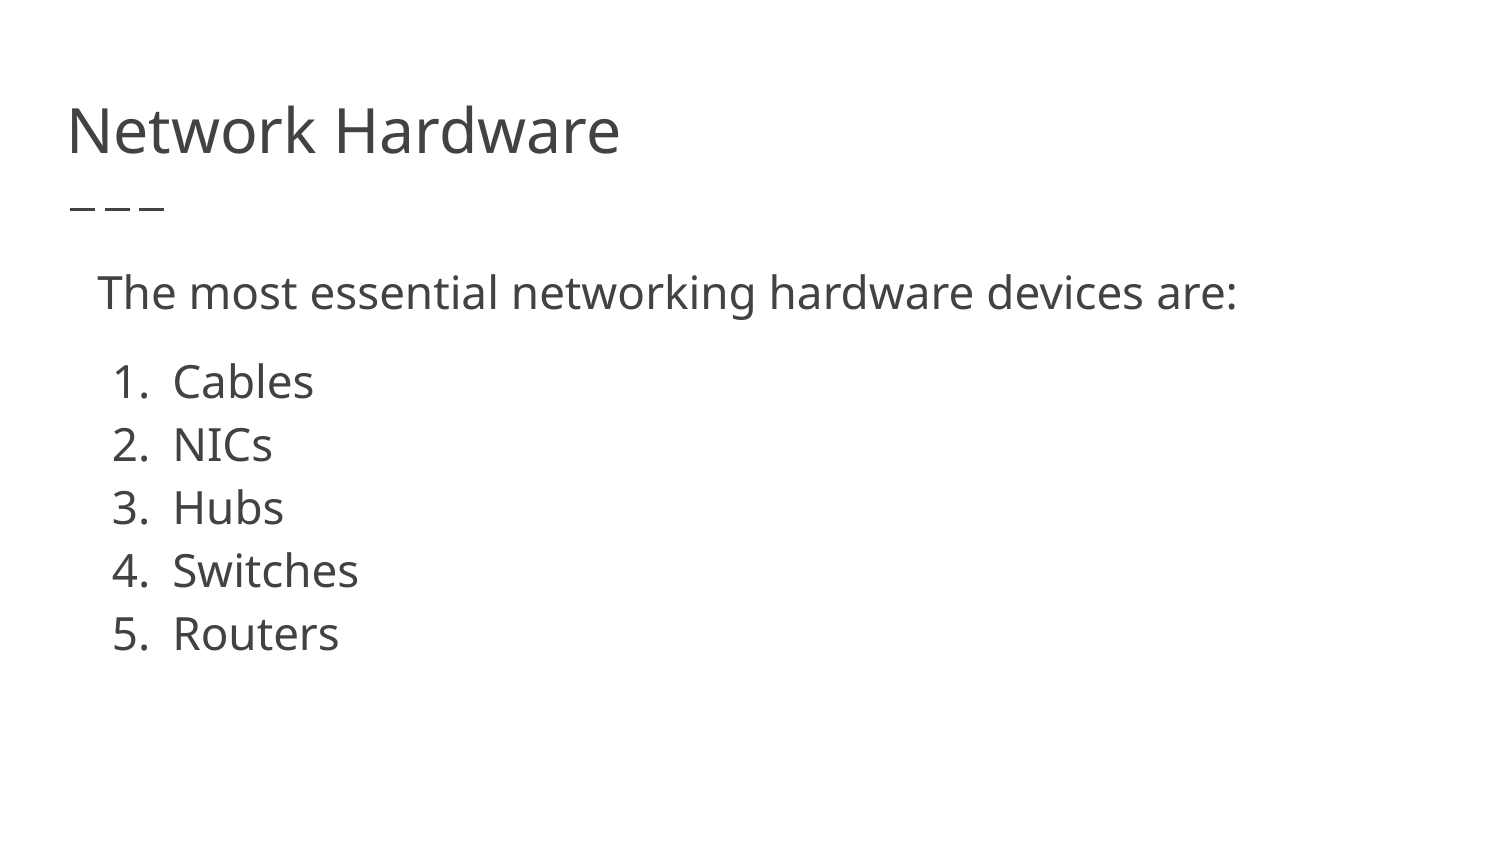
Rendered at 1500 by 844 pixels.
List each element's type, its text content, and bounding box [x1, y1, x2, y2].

list The most essential networking hardware devices are: Cables NICs Hubs Switches Routers [82, 240, 1383, 828]
title Network Hardware [51, 61, 1449, 182]
